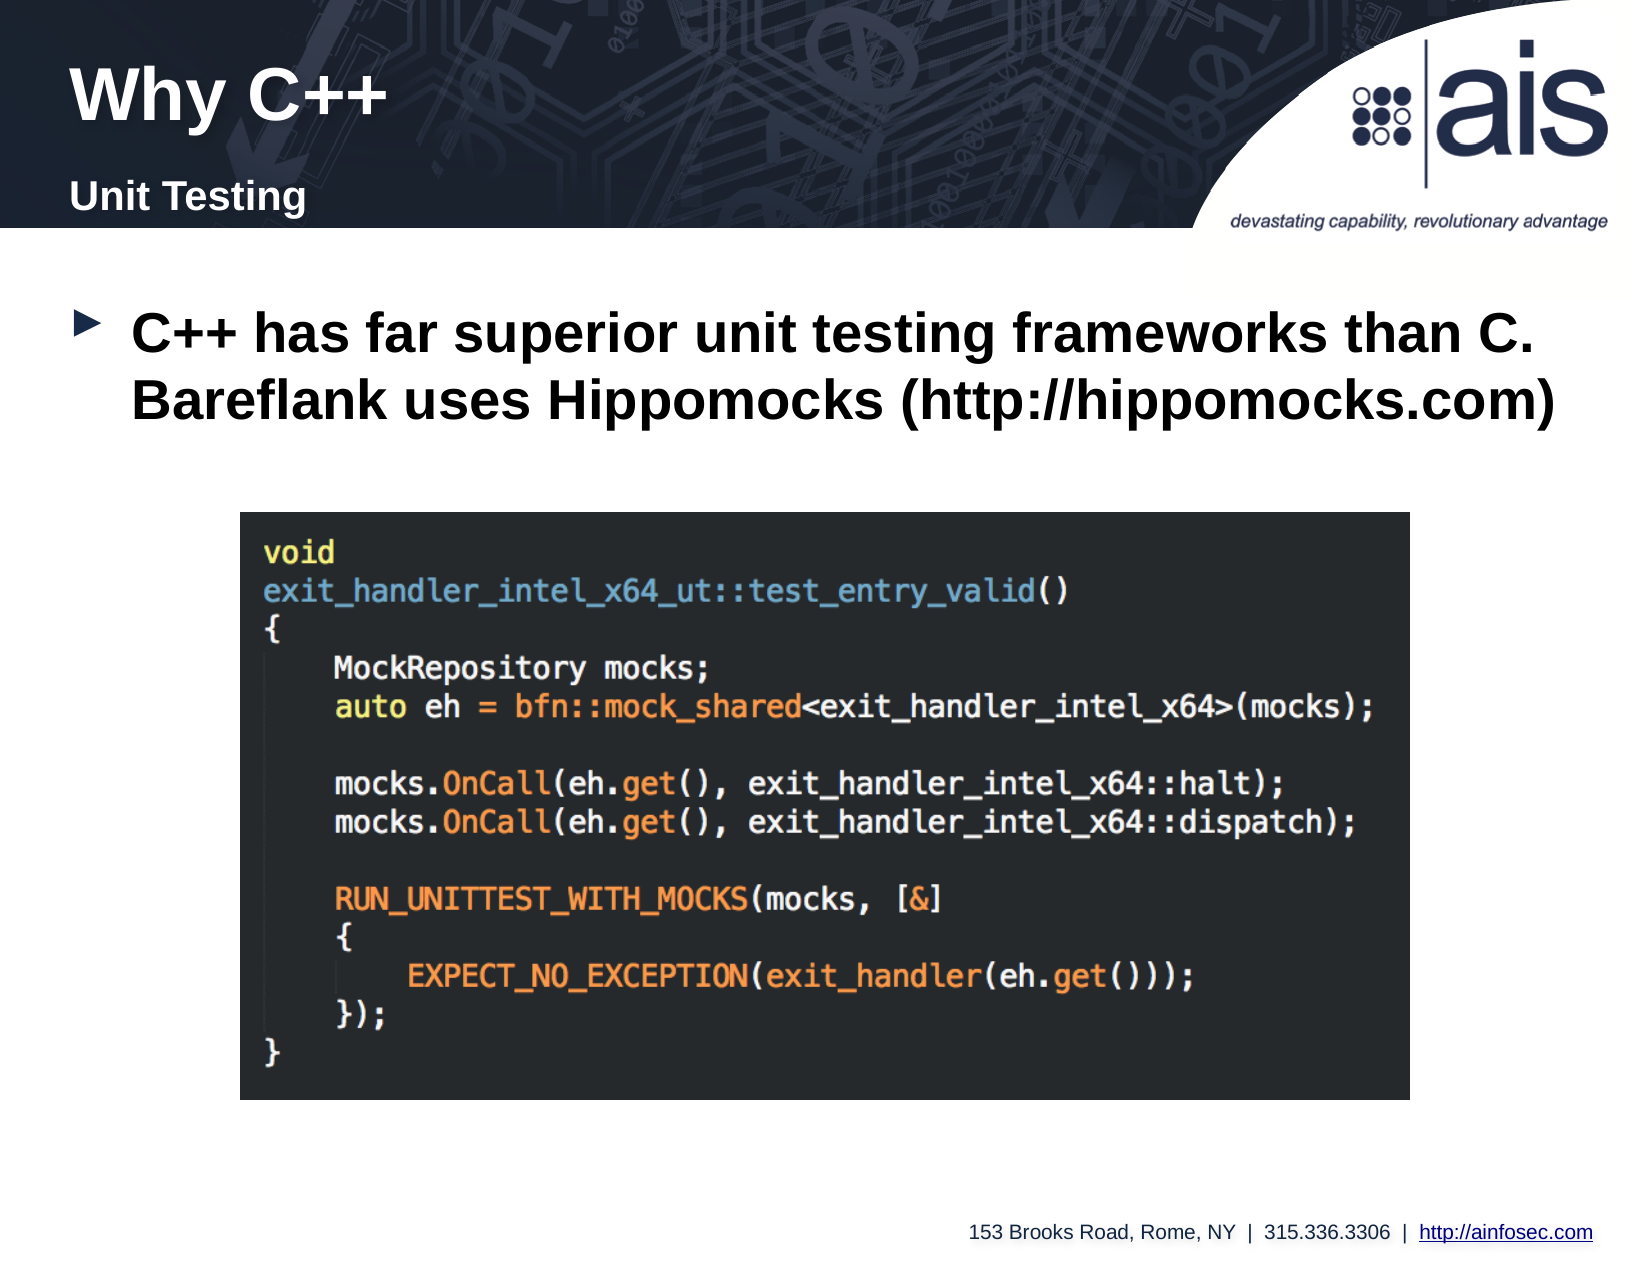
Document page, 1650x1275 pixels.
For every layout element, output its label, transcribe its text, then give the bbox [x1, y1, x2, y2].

picture [0, 0, 1634, 1275]
list C++ has far superior unit testing frameworks than C. Bareflank uses Hippomocks (http://hippomocks.com) [52, 287, 1598, 1175]
list Why C++ [52, 34, 1188, 137]
list Unit Testing [52, 137, 1188, 251]
